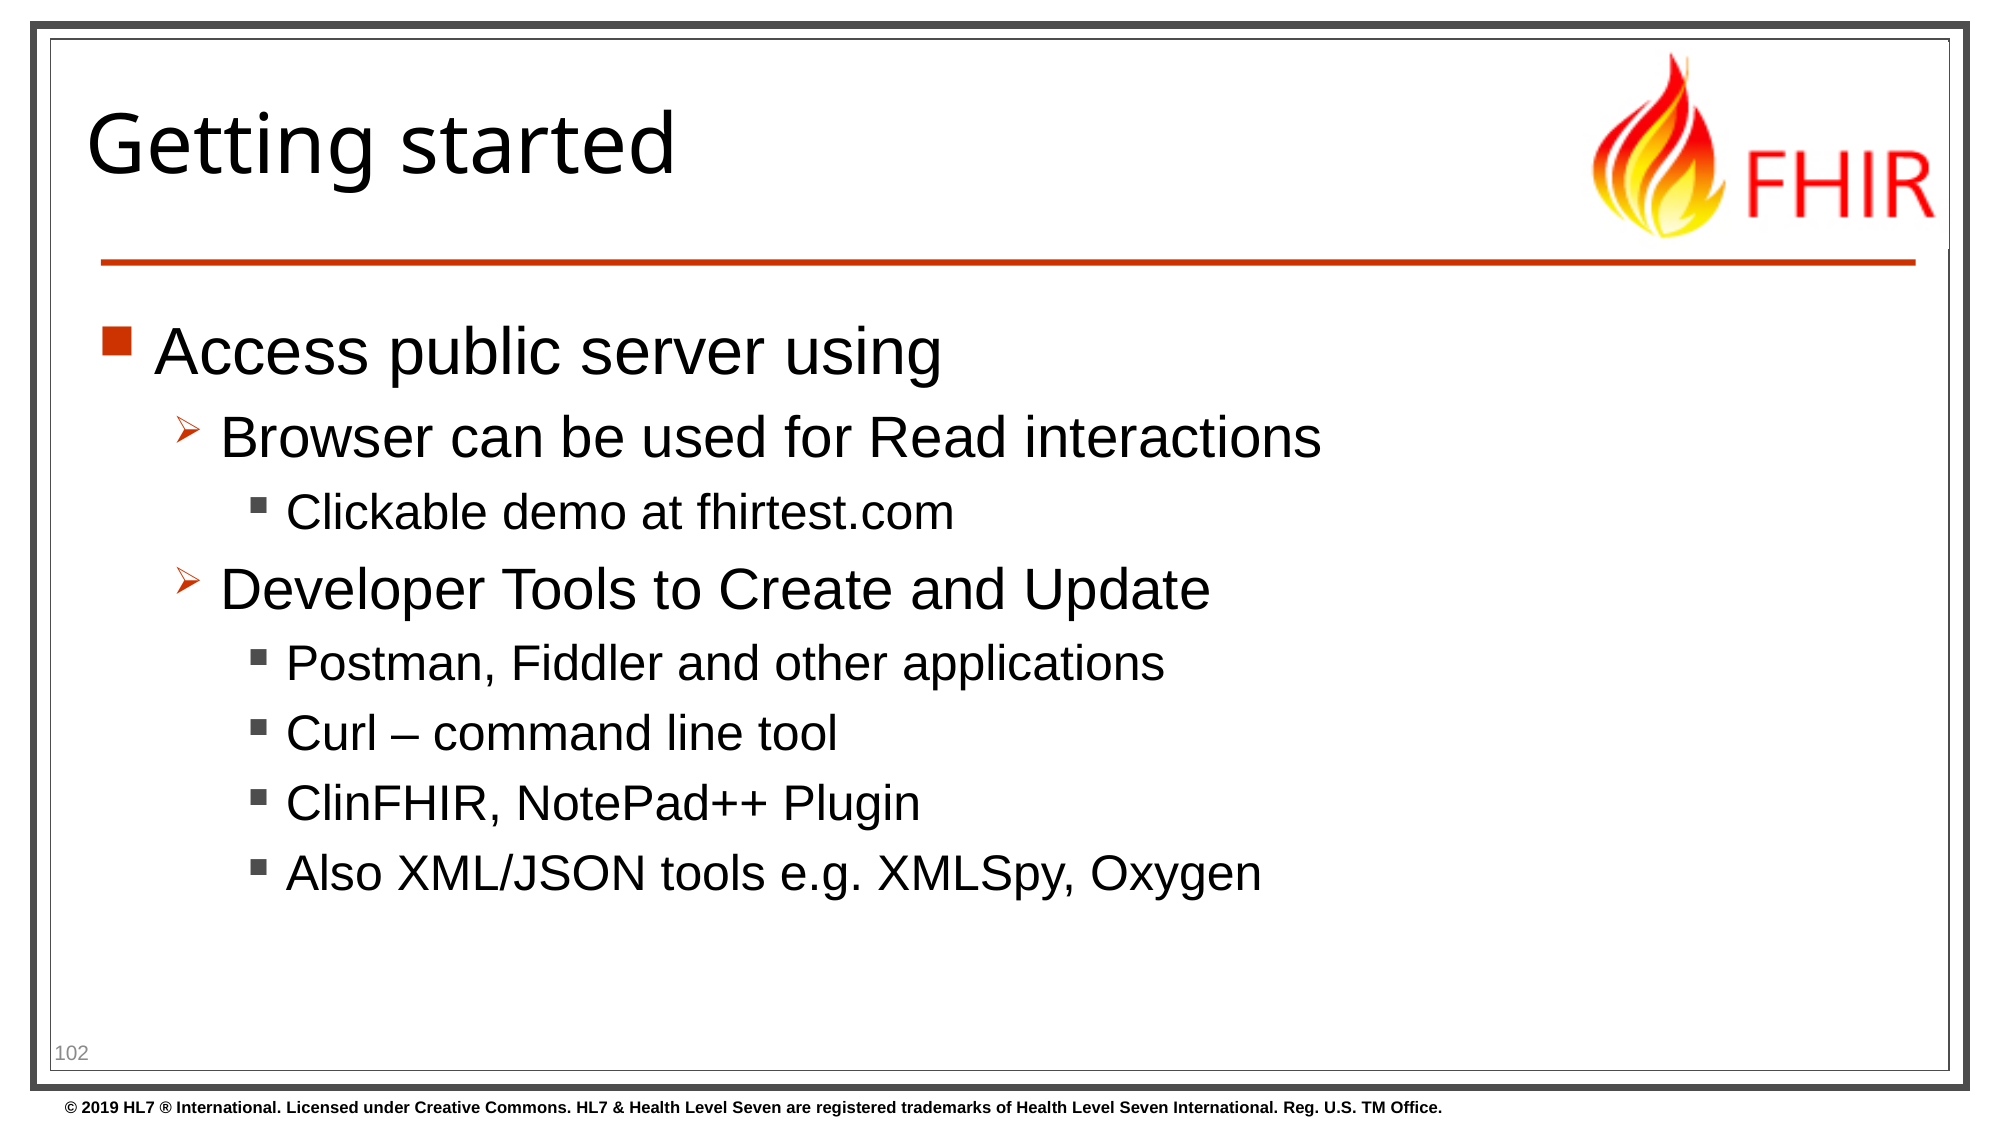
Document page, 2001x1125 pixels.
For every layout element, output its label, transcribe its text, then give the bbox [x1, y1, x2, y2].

title Getting started [70, 54, 1504, 244]
slide_number 102 [39, 1034, 197, 1071]
list Access public server using Browser can be used for Read interactions Clickable demo at fhirtest.com Developer Tools to Create and Update Postman, Fiddler and other applications Curl – command line tool ClinFHIR, NotePad++ Plugin Also XML/JSON tools e.g. XMLSpy, Oxygen [83, 299, 1917, 1035]
picture [1578, 42, 1949, 249]
